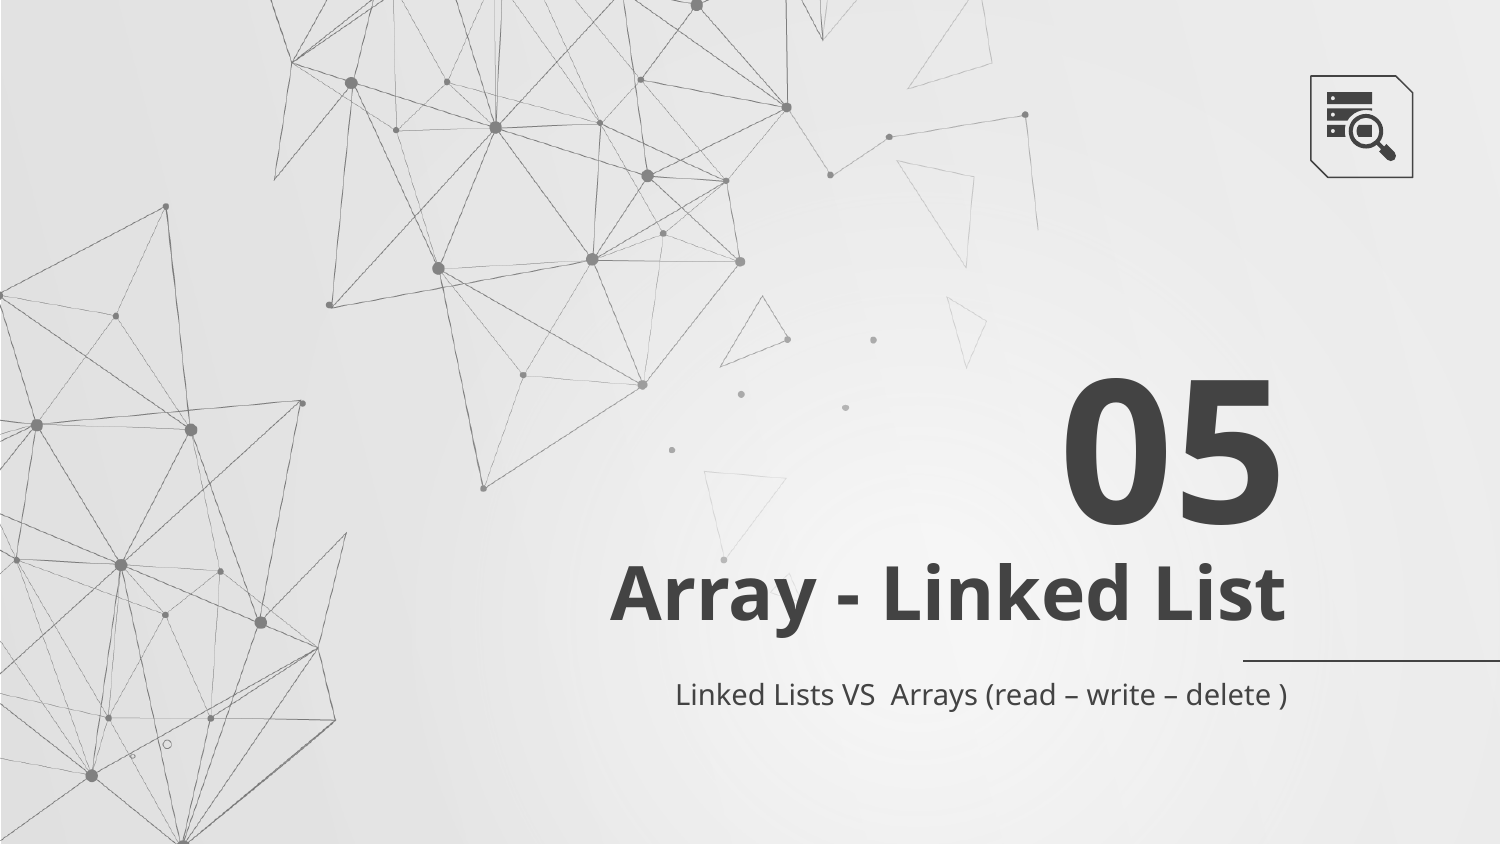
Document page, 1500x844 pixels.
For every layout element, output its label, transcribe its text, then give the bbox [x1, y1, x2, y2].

subtitle Linked Lists VS Arrays (read – write – delete ) [609, 661, 1303, 750]
title 05 [814, 381, 1304, 505]
picture [0, 0, 1500, 844]
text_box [1326, 91, 1397, 162]
title Array - Linked List [450, 432, 1304, 748]
text_box [1310, 76, 1413, 178]
